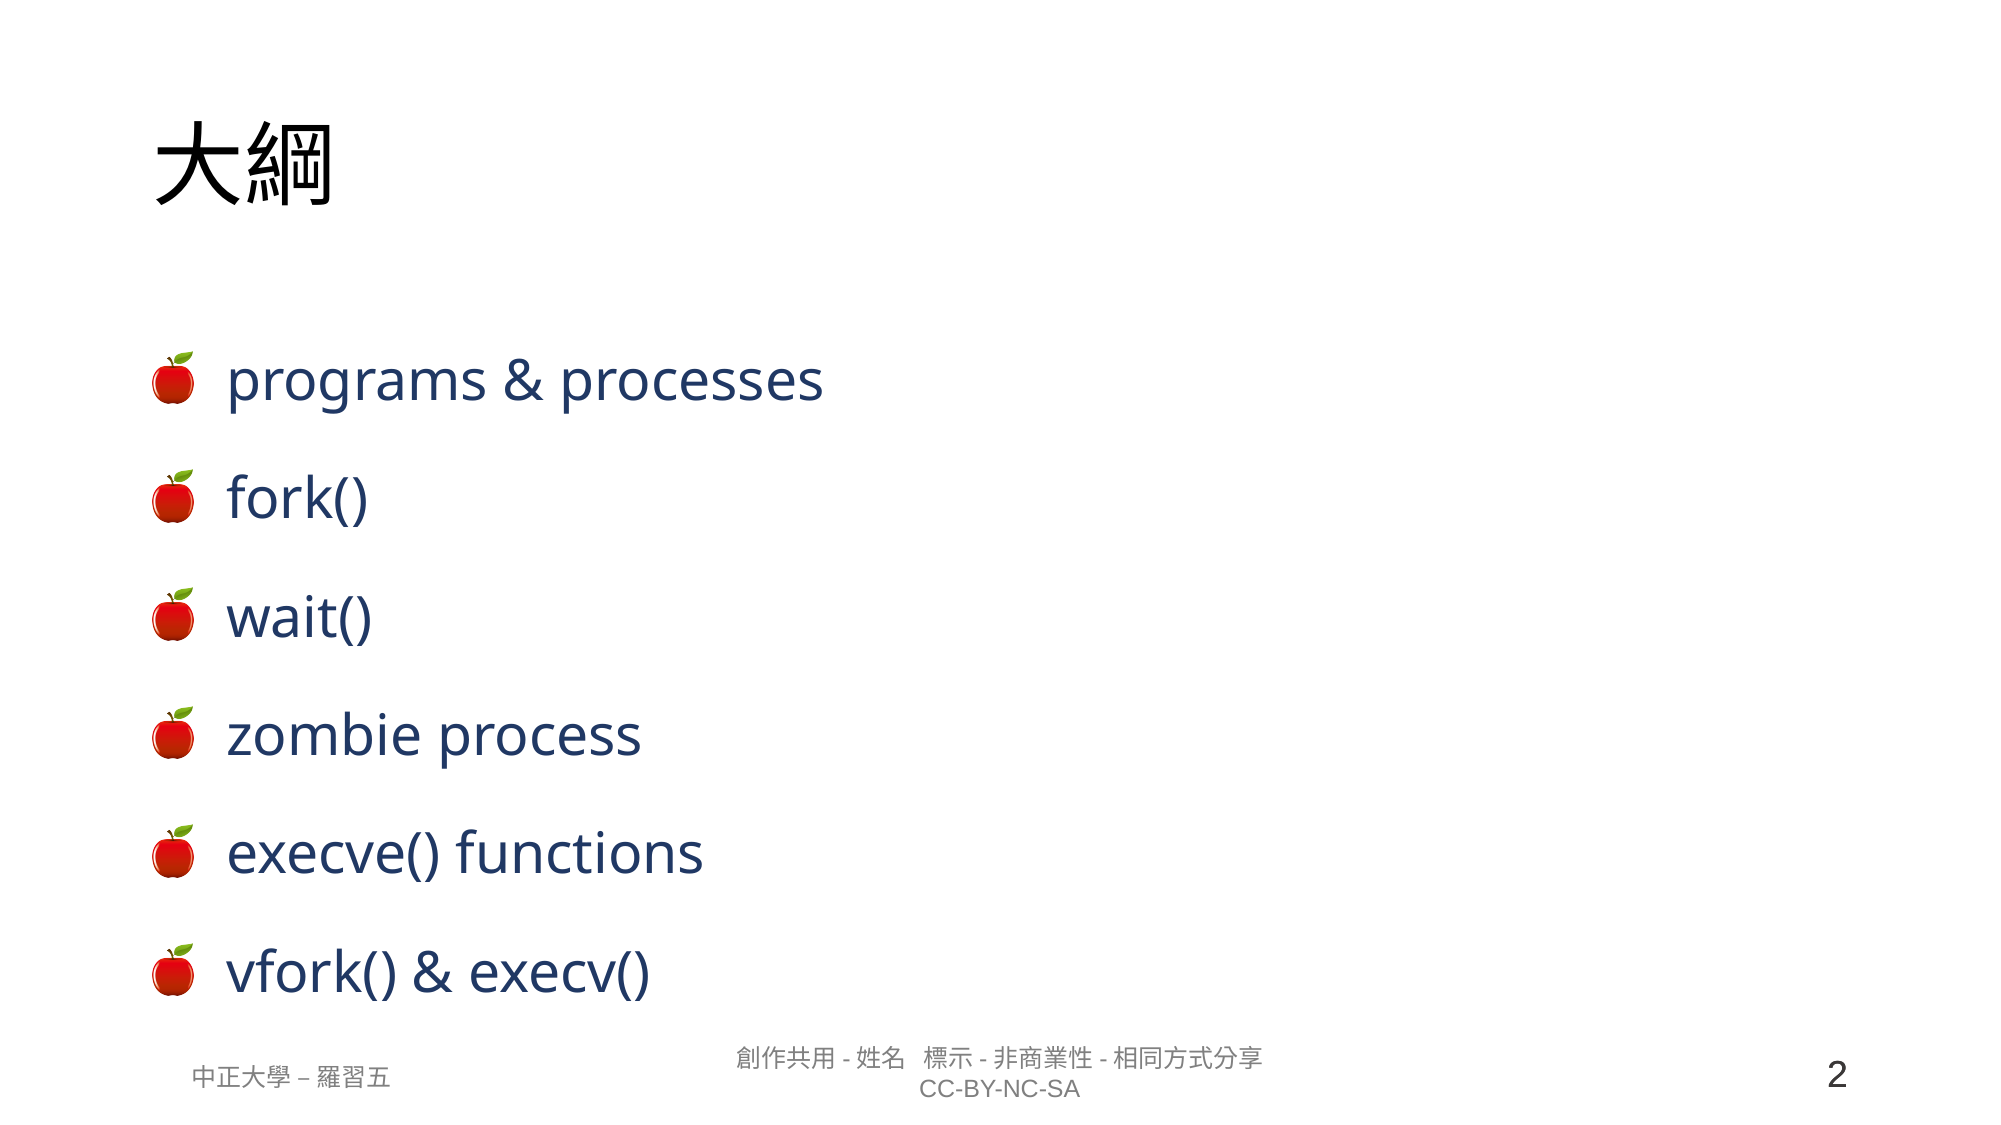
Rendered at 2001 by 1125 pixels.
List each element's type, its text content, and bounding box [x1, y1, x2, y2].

picture [152, 587, 205, 641]
picture [152, 469, 205, 523]
list programs & processes fork() wait() zombie process execve() functions vfork() & execv() [137, 299, 1863, 1014]
picture [152, 351, 205, 404]
picture [152, 824, 205, 878]
picture [152, 706, 205, 759]
title 大綱 [137, 59, 1863, 278]
picture [152, 943, 205, 996]
